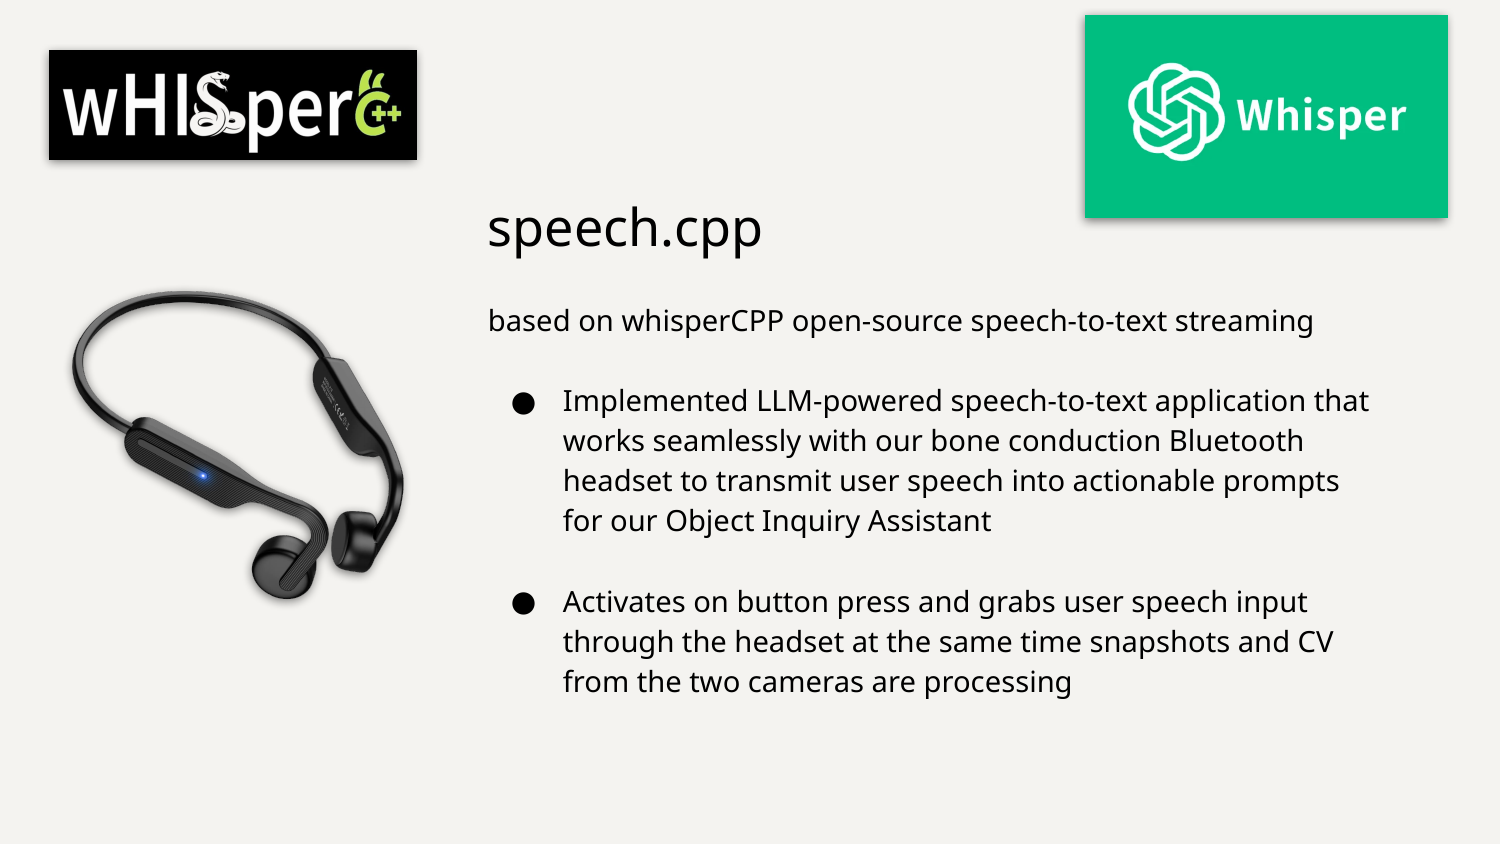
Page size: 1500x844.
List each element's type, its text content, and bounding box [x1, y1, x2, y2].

picture [1084, 14, 1448, 219]
picture [49, 50, 417, 160]
text_box speech.cpp based on whisperCPP open-source speech-to-text streaming Implemented LLM-powered speech-to-text application that works seamlessly with our bone conduction Bluetooth headset to transmit user speech into actionable prompts for our Object Inquiry Assistant Activates on button press and grabs user speech input through the headset at the same time snapshots and CV from the two cameras are processing [472, 169, 1396, 714]
picture [49, 265, 427, 644]
